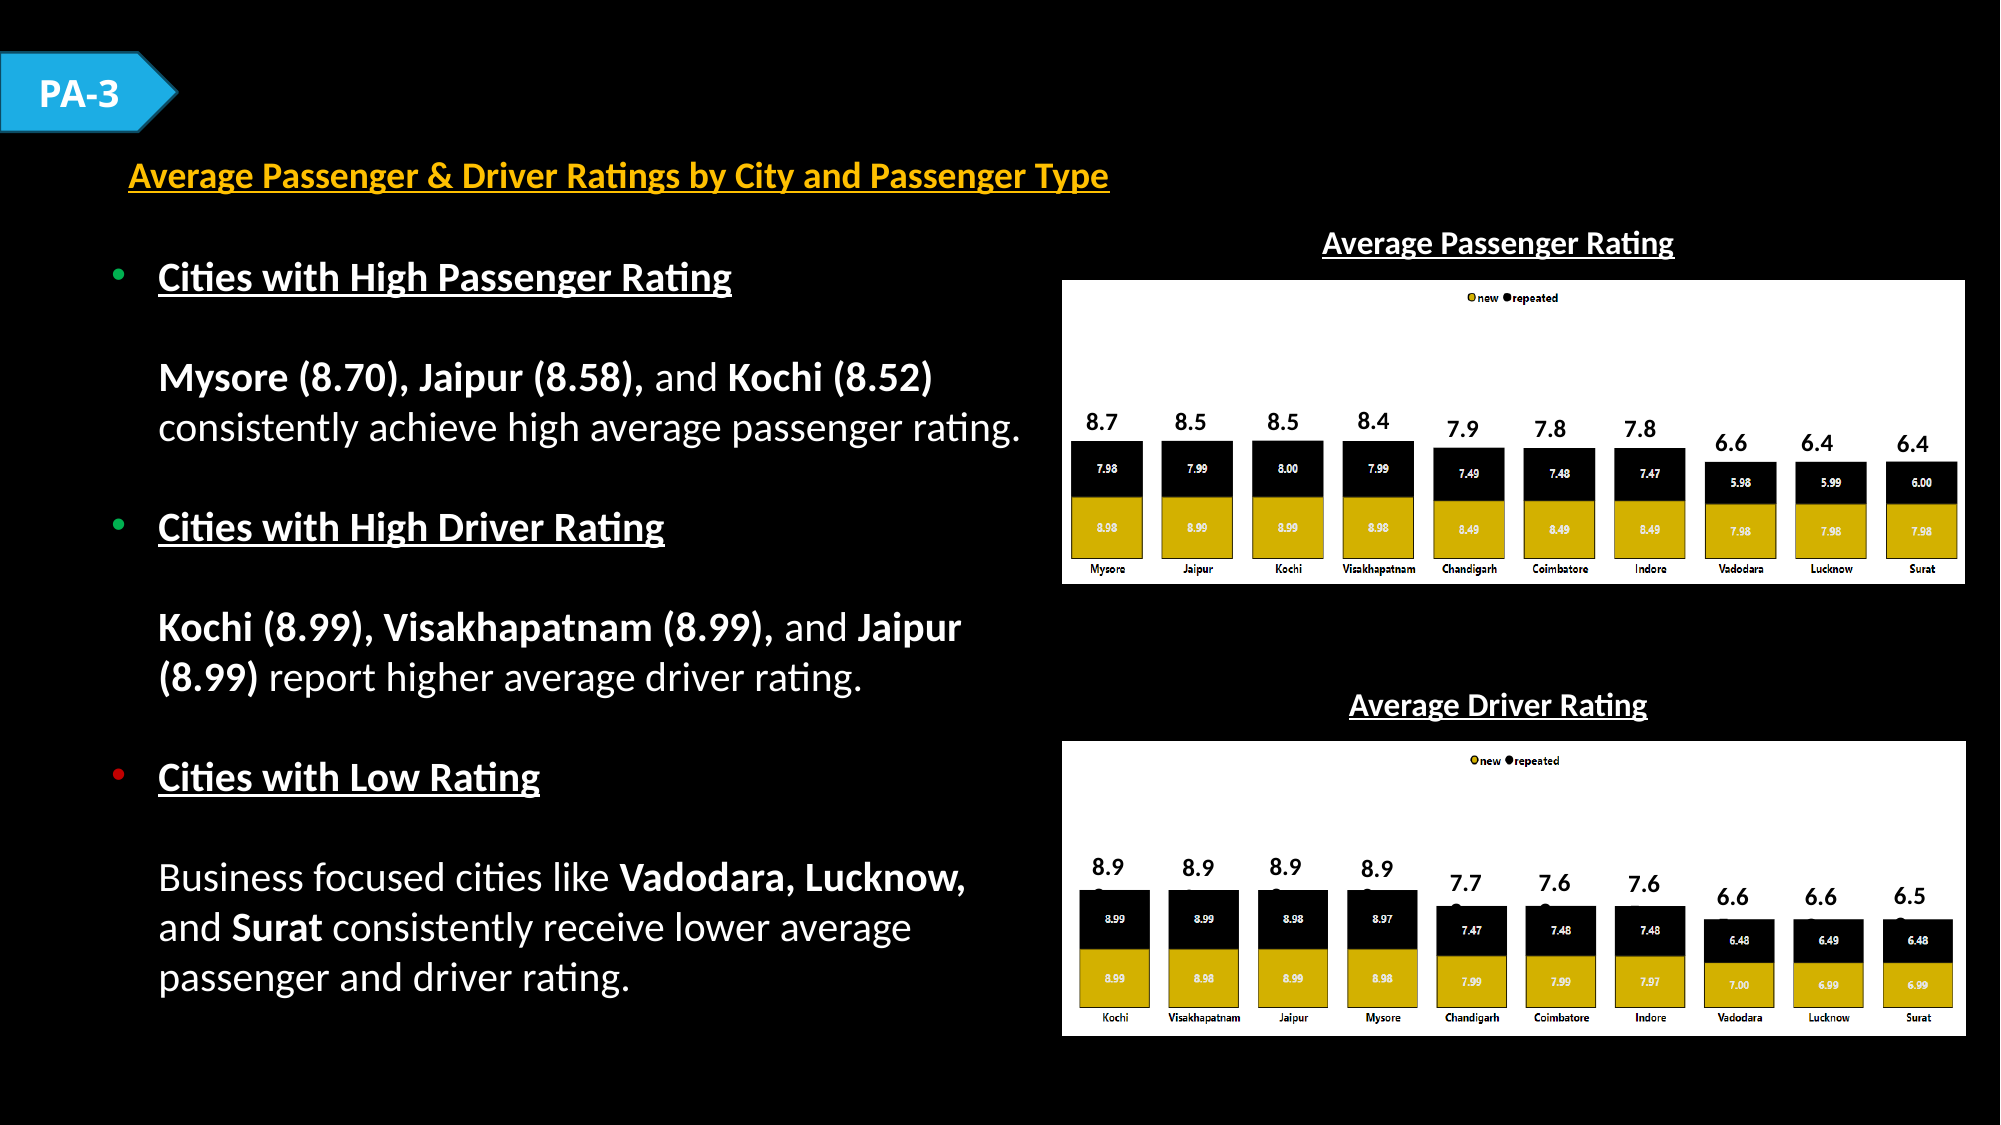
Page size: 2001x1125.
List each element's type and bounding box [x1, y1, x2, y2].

text_box [1062, 213, 1965, 585]
text_box [1062, 675, 1966, 1037]
picture [0, 0, 2000, 1125]
